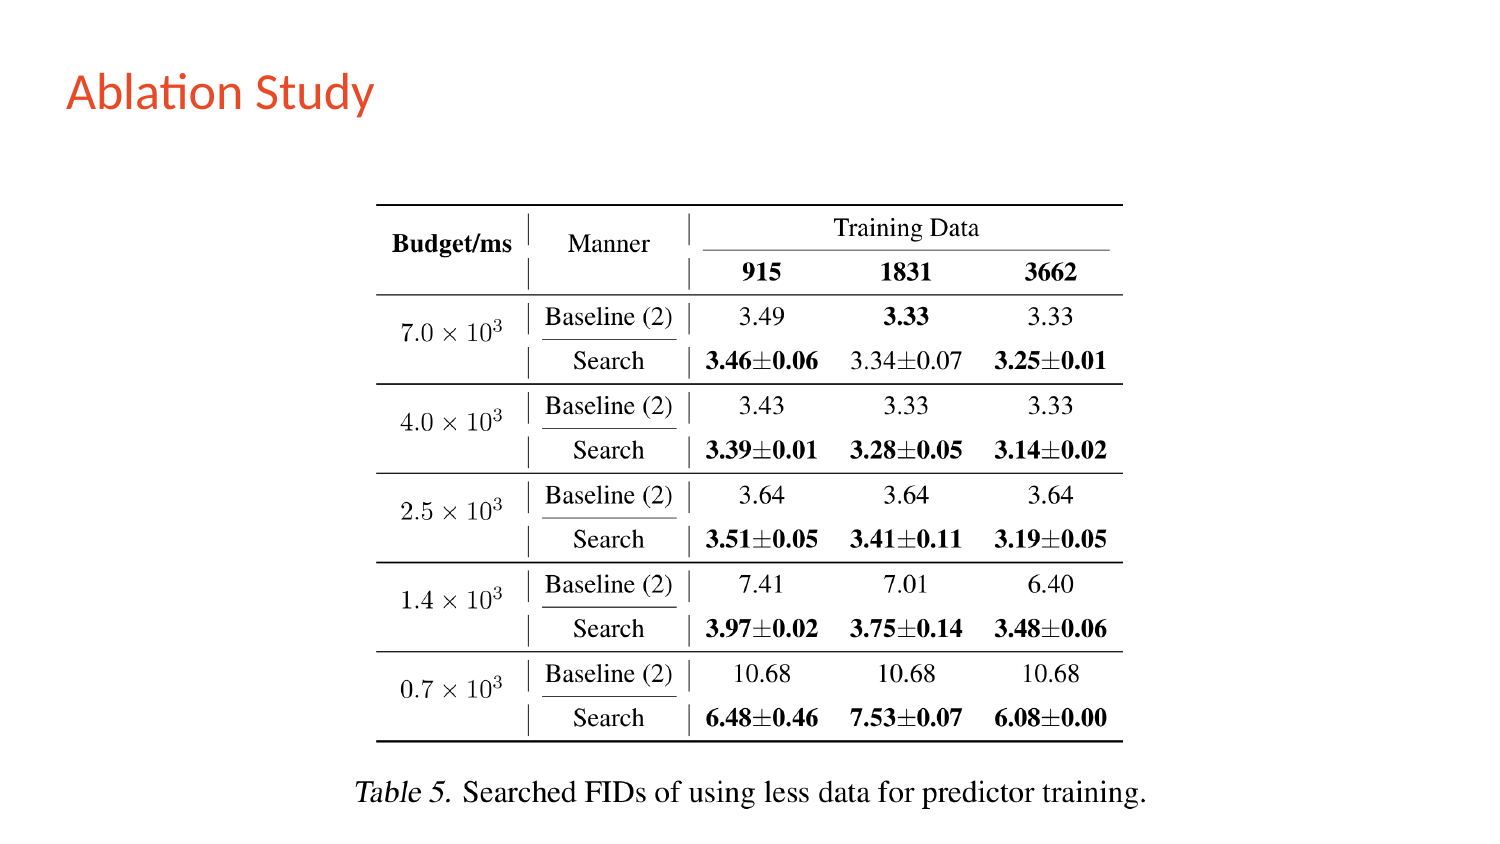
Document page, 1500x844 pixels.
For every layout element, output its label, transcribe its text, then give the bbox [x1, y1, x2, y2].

title Ablation Study [51, 41, 1449, 136]
picture [333, 188, 1167, 827]
